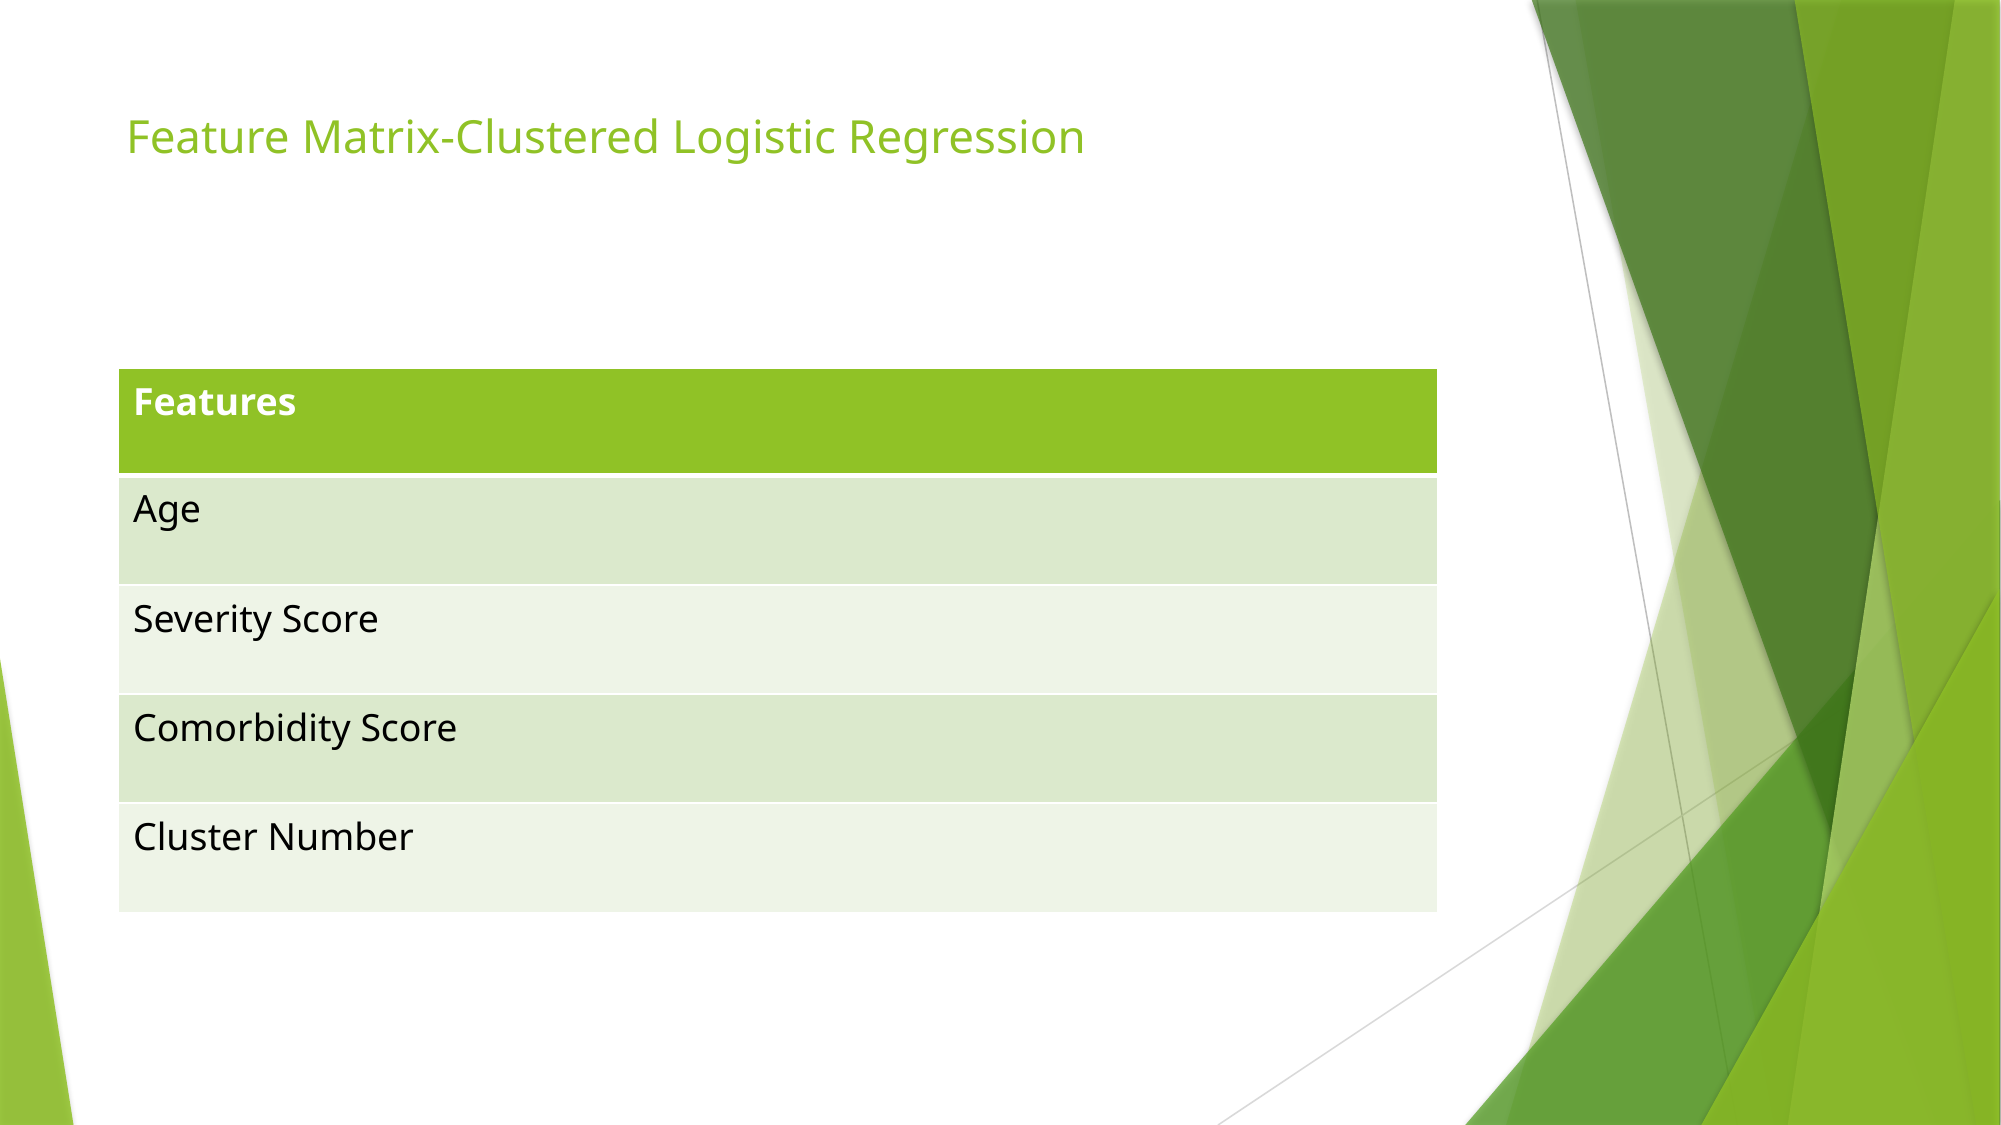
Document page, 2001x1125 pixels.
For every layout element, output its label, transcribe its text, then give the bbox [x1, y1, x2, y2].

table_cell Cluster Number [119, 804, 1437, 912]
table_cell Severity Score [119, 586, 1437, 693]
table_cell Comorbidity Score [119, 695, 1437, 802]
title Feature Matrix-Clustered Logistic Regression [111, 99, 1522, 225]
table_header Features [119, 369, 1437, 473]
table_cell Age [119, 478, 1437, 584]
